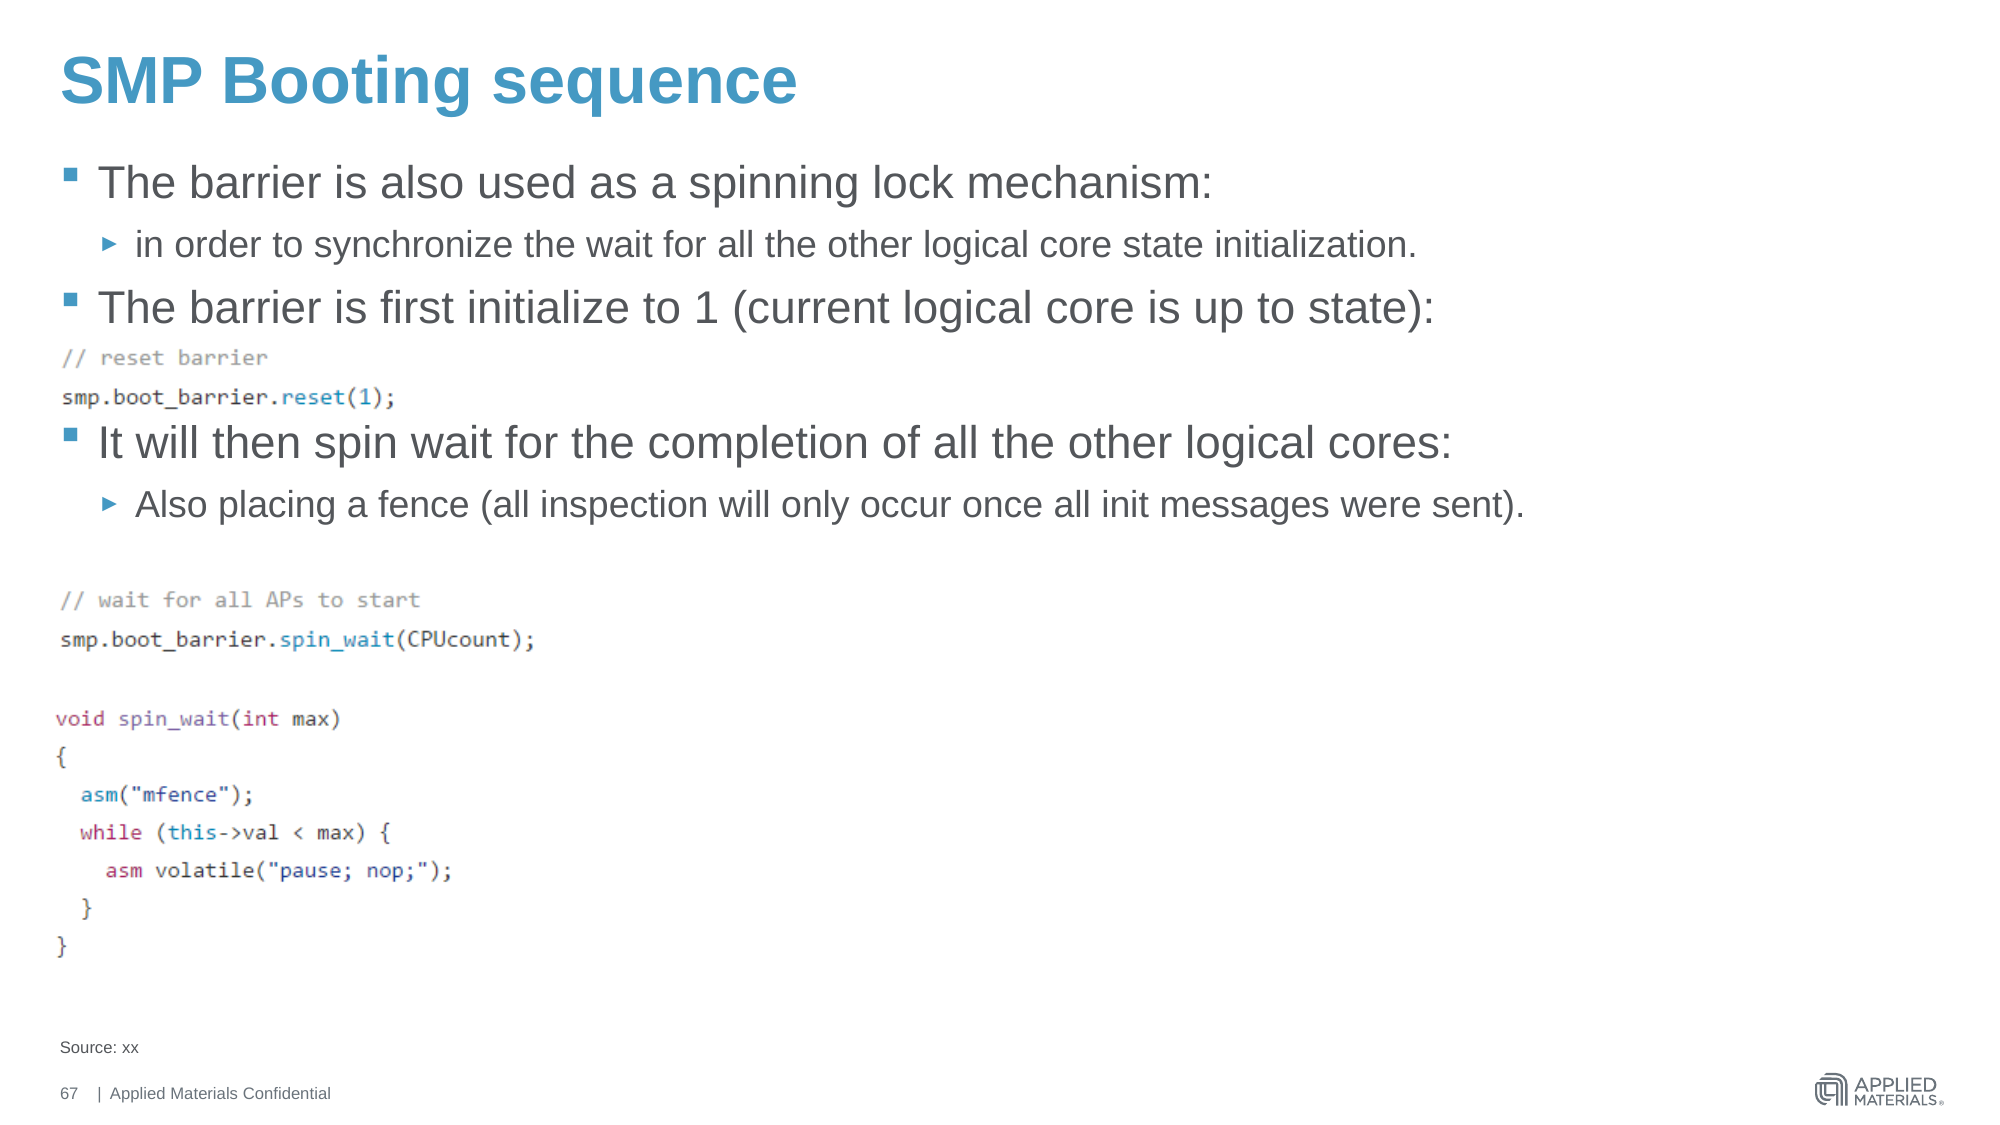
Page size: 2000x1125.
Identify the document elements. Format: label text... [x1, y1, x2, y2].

slide_number 67 [45, 1078, 165, 1106]
list The barrier is also used as a spinning lock mechanism: in order to synchronize the wait for all the other logical core state initialization. The barrier is first initialize to 1 (current logical core is up to state): It will then spin wait for the completion of all the other logical cores: Also placing a fence (all inspection will only occur once all init messages were sent). [45, 145, 1925, 1005]
picture [44, 571, 554, 666]
picture [44, 688, 492, 970]
text_box Source: xx [44, 1029, 975, 1065]
picture [44, 340, 410, 426]
title SMP Booting sequence [45, 29, 1925, 126]
